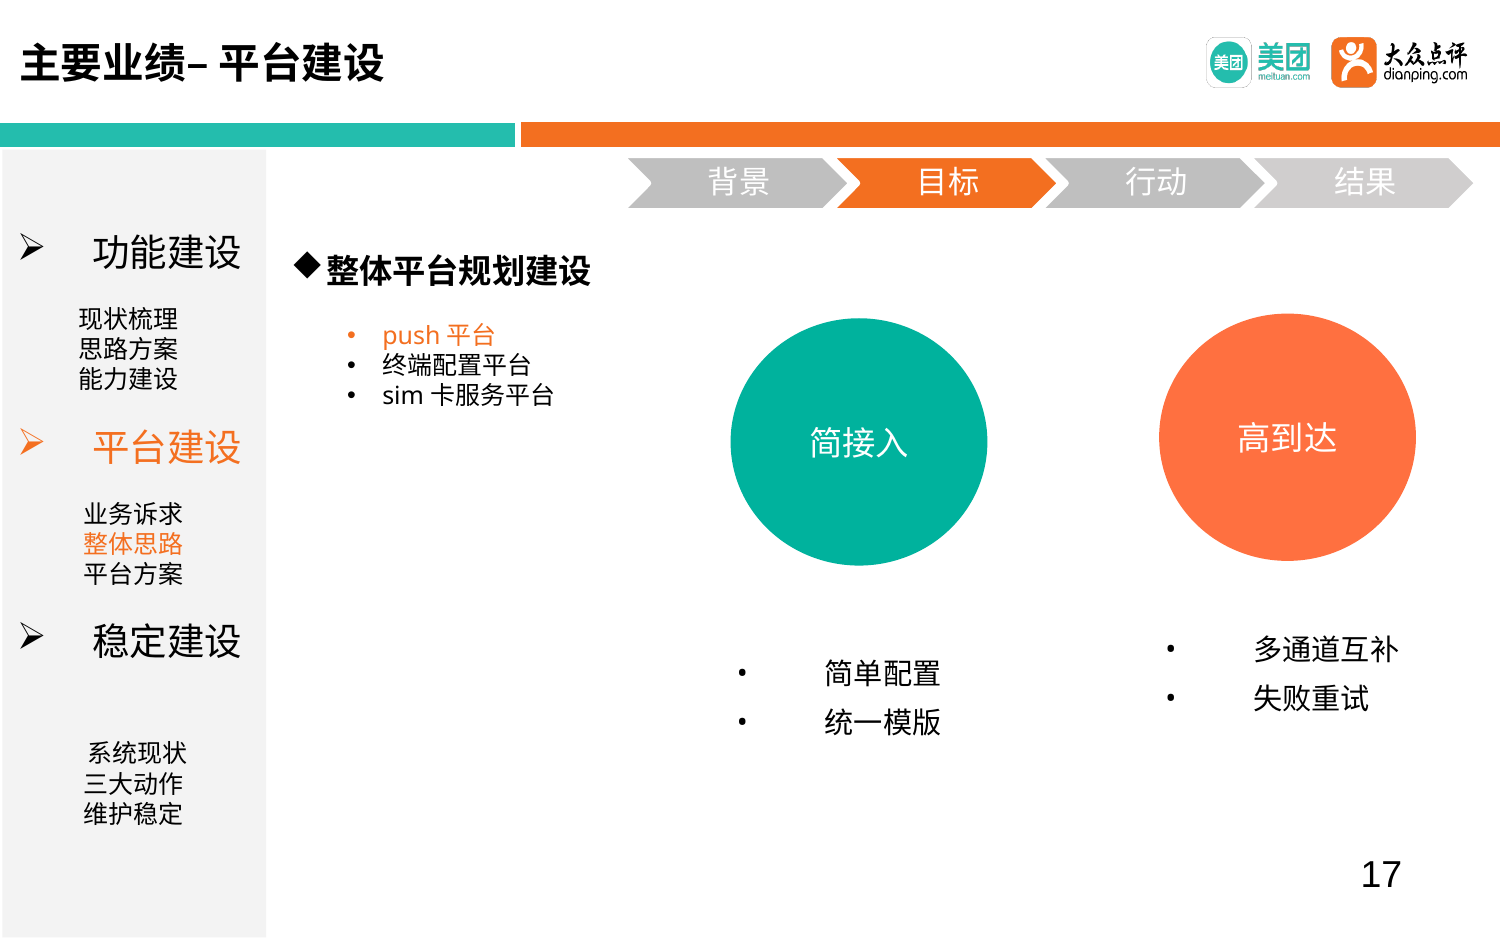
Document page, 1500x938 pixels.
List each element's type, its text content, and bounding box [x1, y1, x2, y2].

text_box 简单配置 统一模版 [730, 623, 1019, 745]
text_box 多通道互补 失败重试 [1159, 634, 1428, 721]
text_box 主要业绩– 平台建设 [10, 28, 825, 96]
text_box 整体平台规划建设 push平台 终端配置平台 sim卡服务平台 [285, 242, 623, 457]
text_box 功能建设 现状梳理 思路方案 能力建设 平台建设 业务诉求 整体思路 平台方案 稳定建设 系统现状 三大动作 维护稳定 [0, 148, 268, 938]
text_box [619, 154, 1479, 212]
picture [1046, 0, 1500, 229]
text_box 简接入 [730, 318, 988, 566]
text_box [1353, 842, 1500, 903]
text_box 高到达 [1159, 313, 1416, 561]
